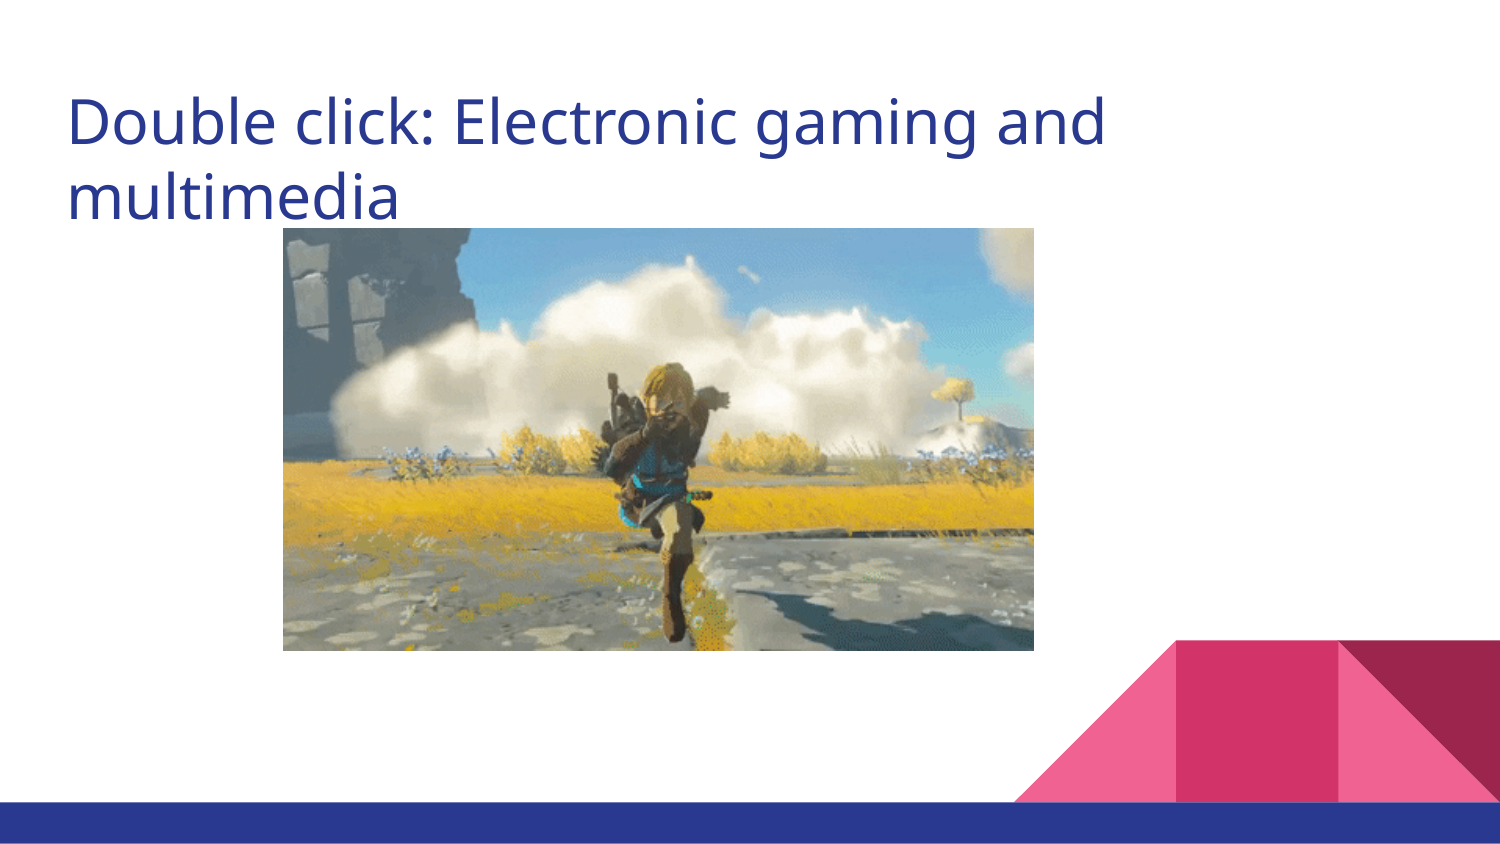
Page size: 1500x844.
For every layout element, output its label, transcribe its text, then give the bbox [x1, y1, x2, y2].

title Double click: Electronic gaming and multimedia [51, 67, 1449, 167]
picture [283, 228, 1034, 651]
